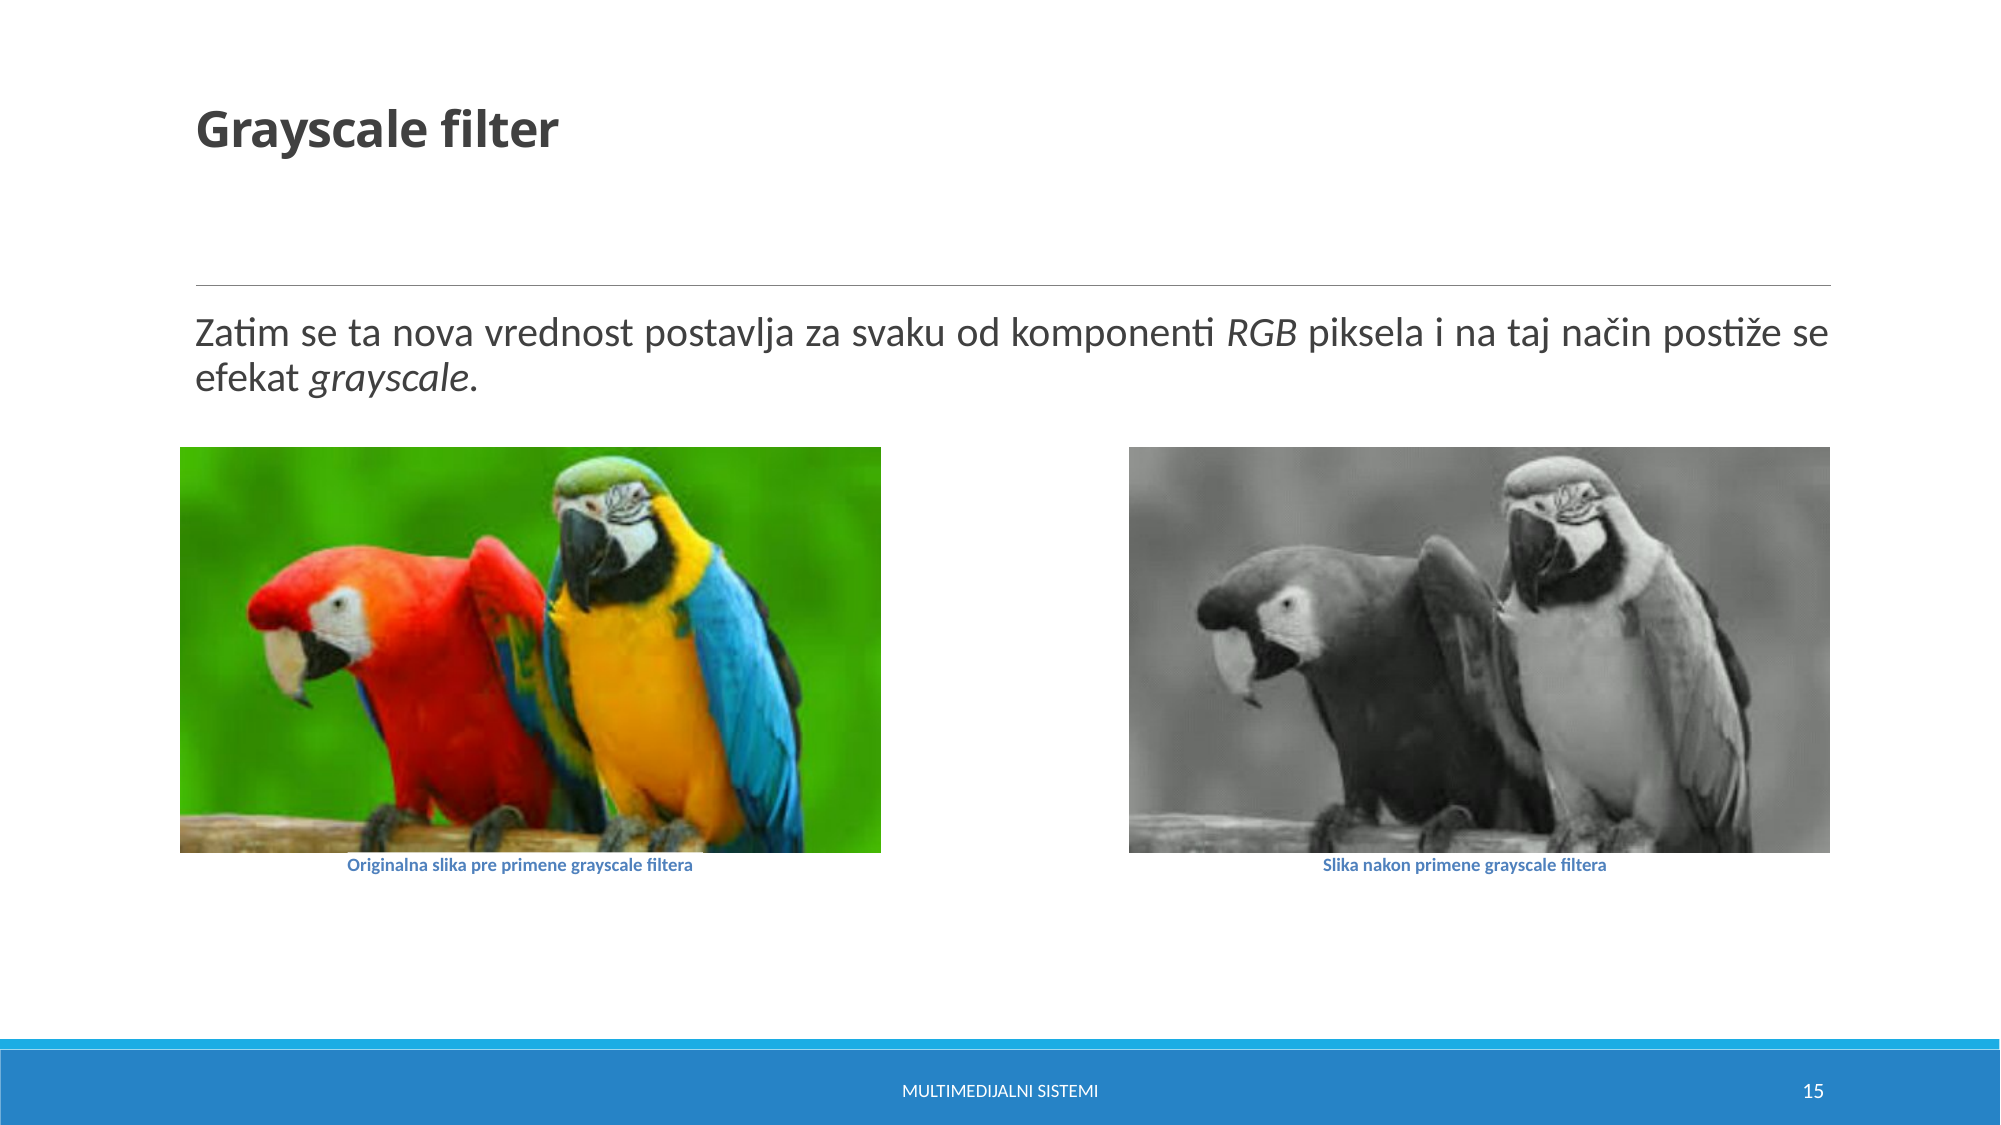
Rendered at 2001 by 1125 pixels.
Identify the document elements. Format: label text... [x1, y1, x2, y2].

footer Multimedijalni sistemi [604, 1059, 1396, 1120]
picture [1128, 446, 1831, 853]
text_box Slika nakon primene grayscale filtera [1323, 860, 1679, 876]
title Grayscale filter [180, 47, 1830, 285]
text_box Originalna slika pre primene grayscale filtera [347, 860, 703, 875]
list Zatim se ta nova vrednost postavlja za svaku od komponenti RGB piksela i na taj način postiže se efekat grayscale. [180, 302, 1830, 965]
picture [179, 446, 882, 853]
slide_number 15 [1624, 1059, 1840, 1120]
